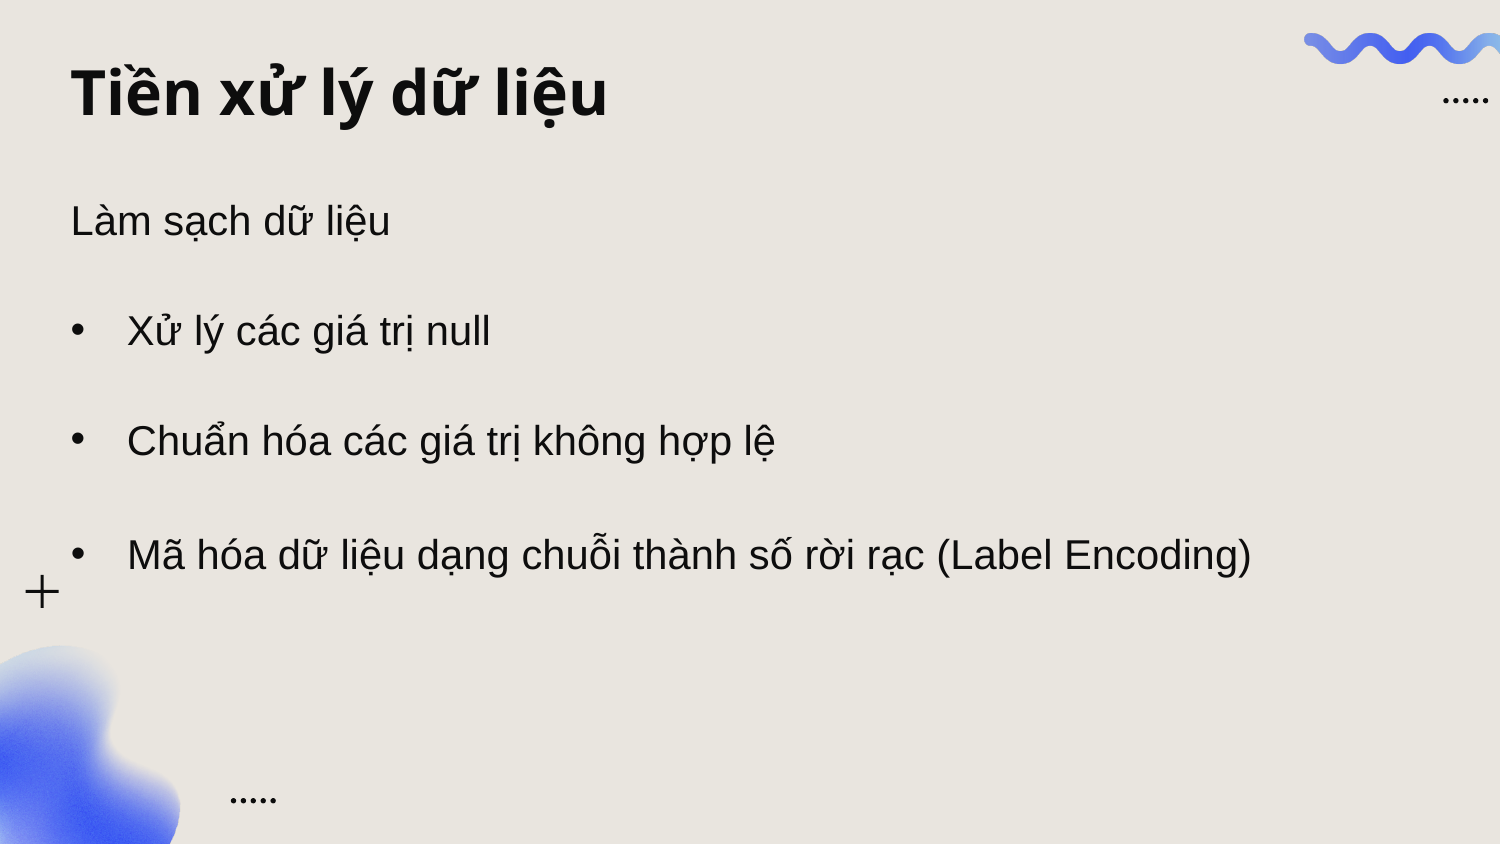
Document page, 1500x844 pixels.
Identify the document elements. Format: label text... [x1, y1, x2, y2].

text_box Chuẩn hóa các giá trị không hợp lệ [55, 381, 1194, 471]
text_box Xử lý các giá trị null [55, 271, 1194, 362]
text_box Tiền xử lý dữ liệu [55, 46, 1172, 136]
text_box Mã hóa dữ liệu dạng chuỗi thành số rời rạc (Label Encoding) [55, 495, 1285, 586]
text_box Làm sạch dữ liệu [55, 161, 1194, 252]
